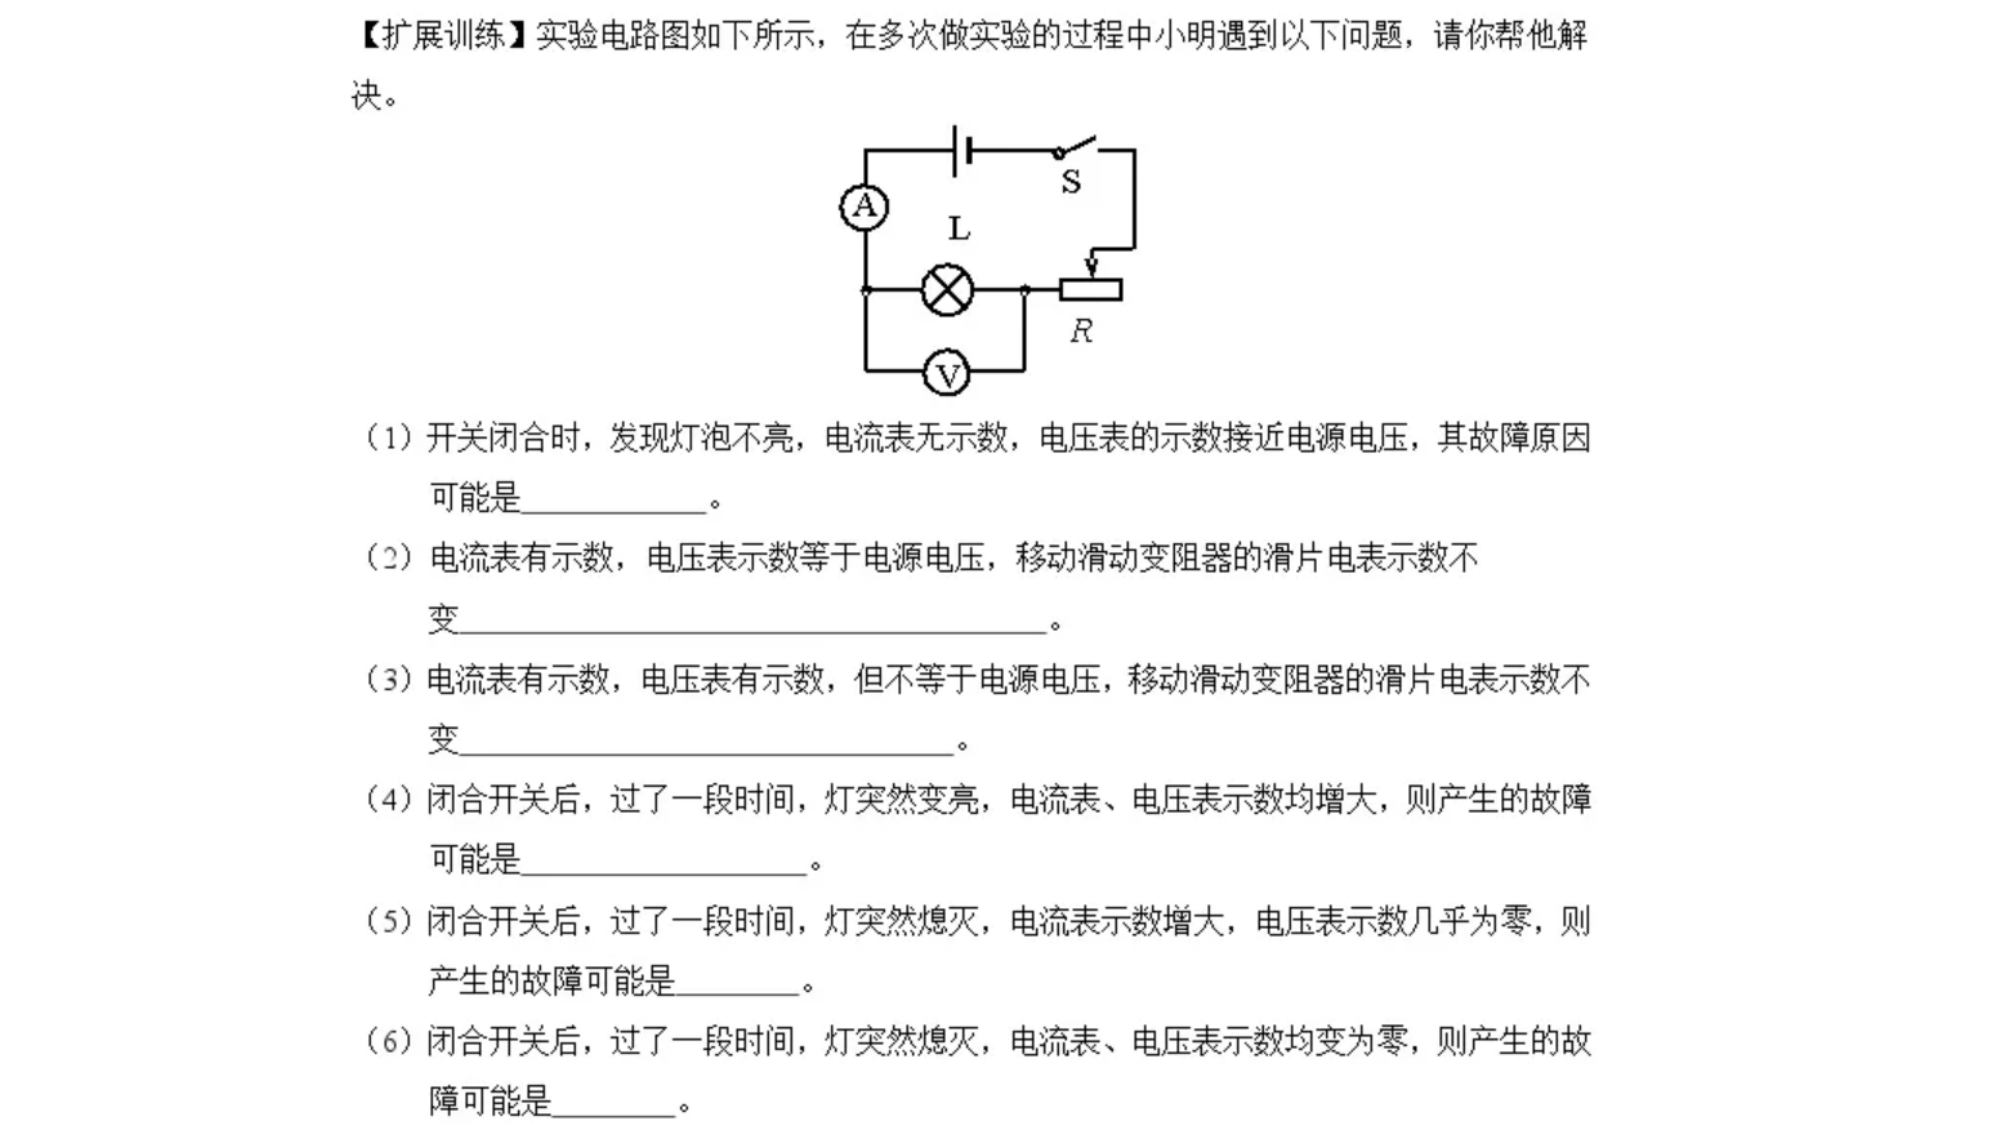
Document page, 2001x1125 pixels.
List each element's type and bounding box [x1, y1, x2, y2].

picture [326, 0, 1674, 1125]
